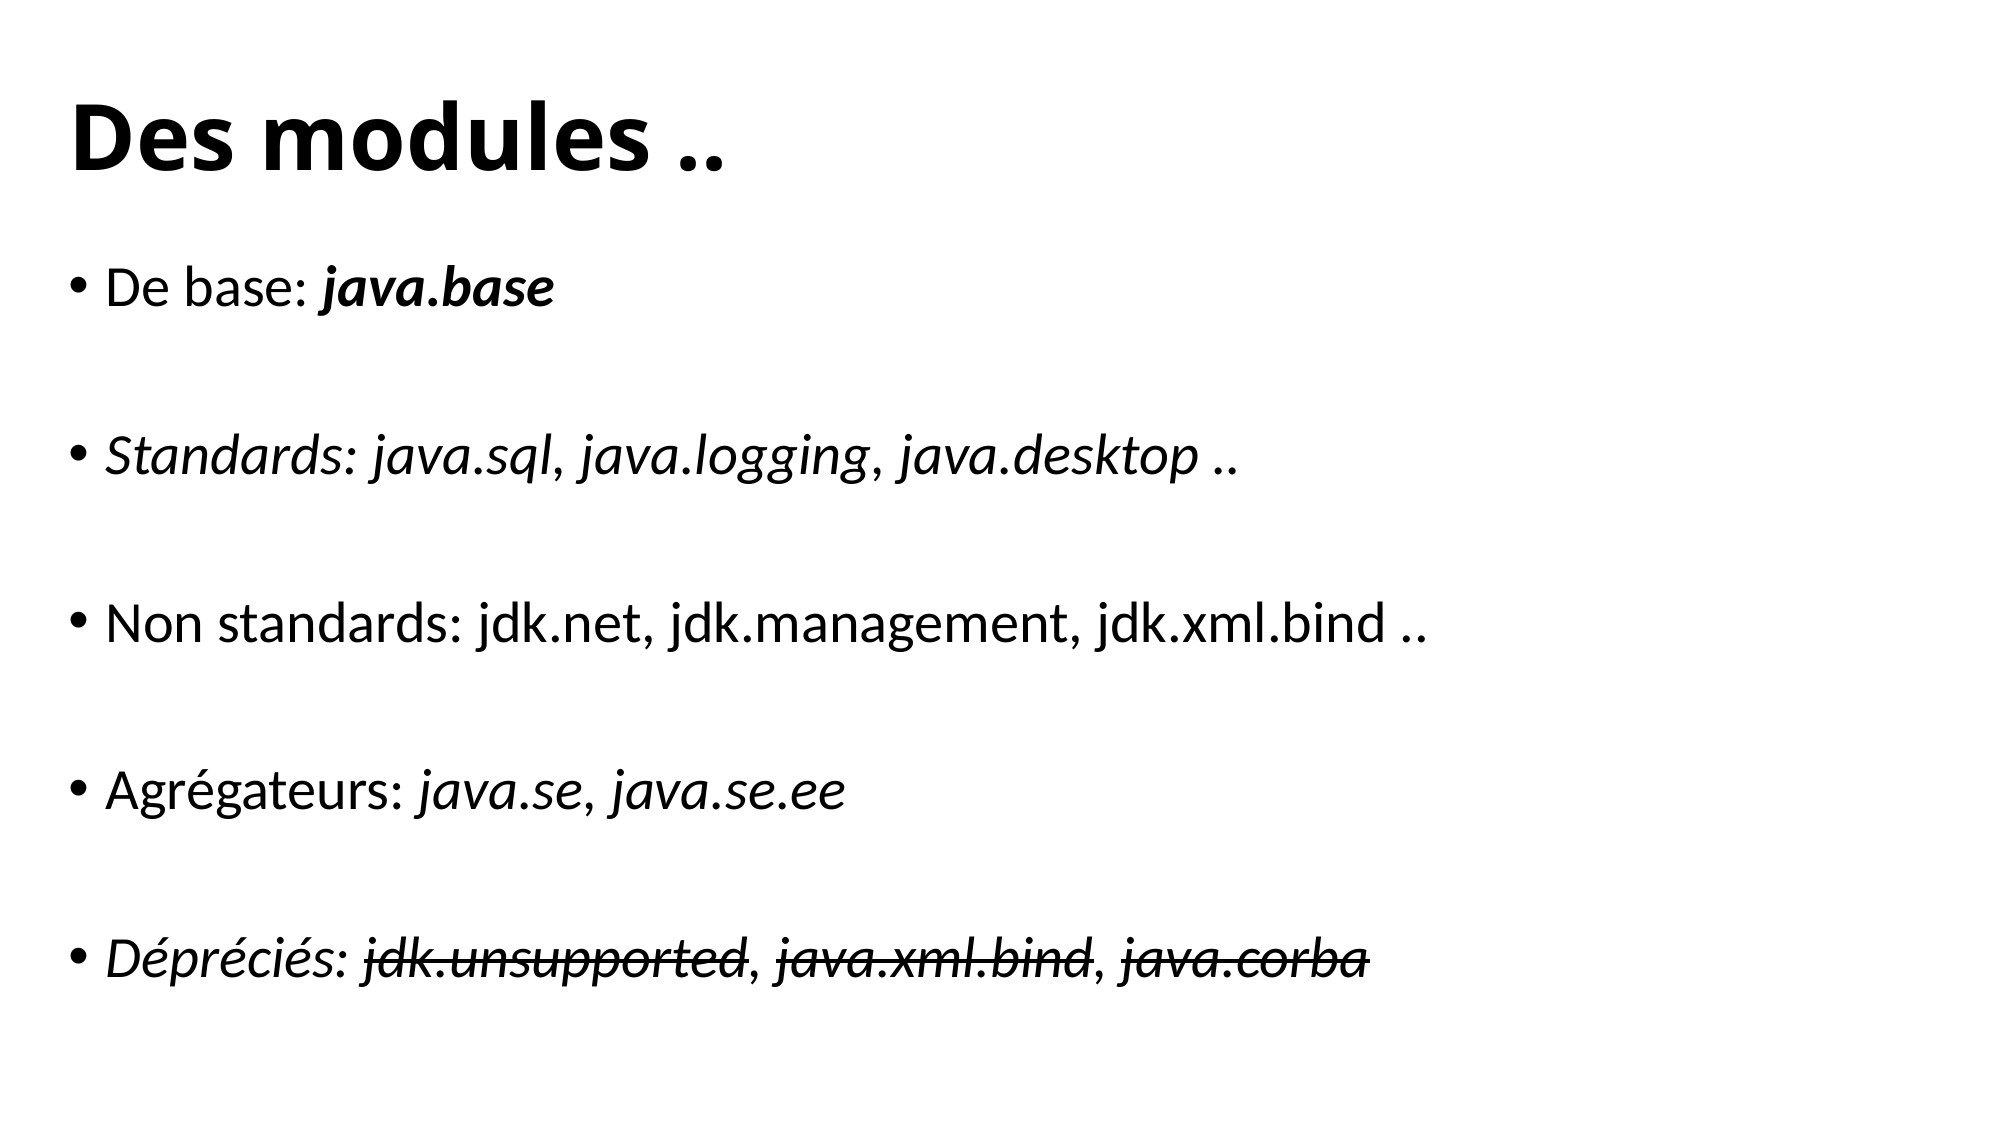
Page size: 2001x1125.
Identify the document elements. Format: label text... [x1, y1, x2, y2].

list De base: java.base Standards: java.sql, java.logging, java.desktop .. Non standards: jdk.net, jdk.management, jdk.xml.bind .. Agrégateurs: java.se, java.se.ee Dépréciés: jdk.unsupported, java.xml.bind, java.corba [53, 249, 1966, 1058]
title Des modules .. [53, 31, 1860, 249]
